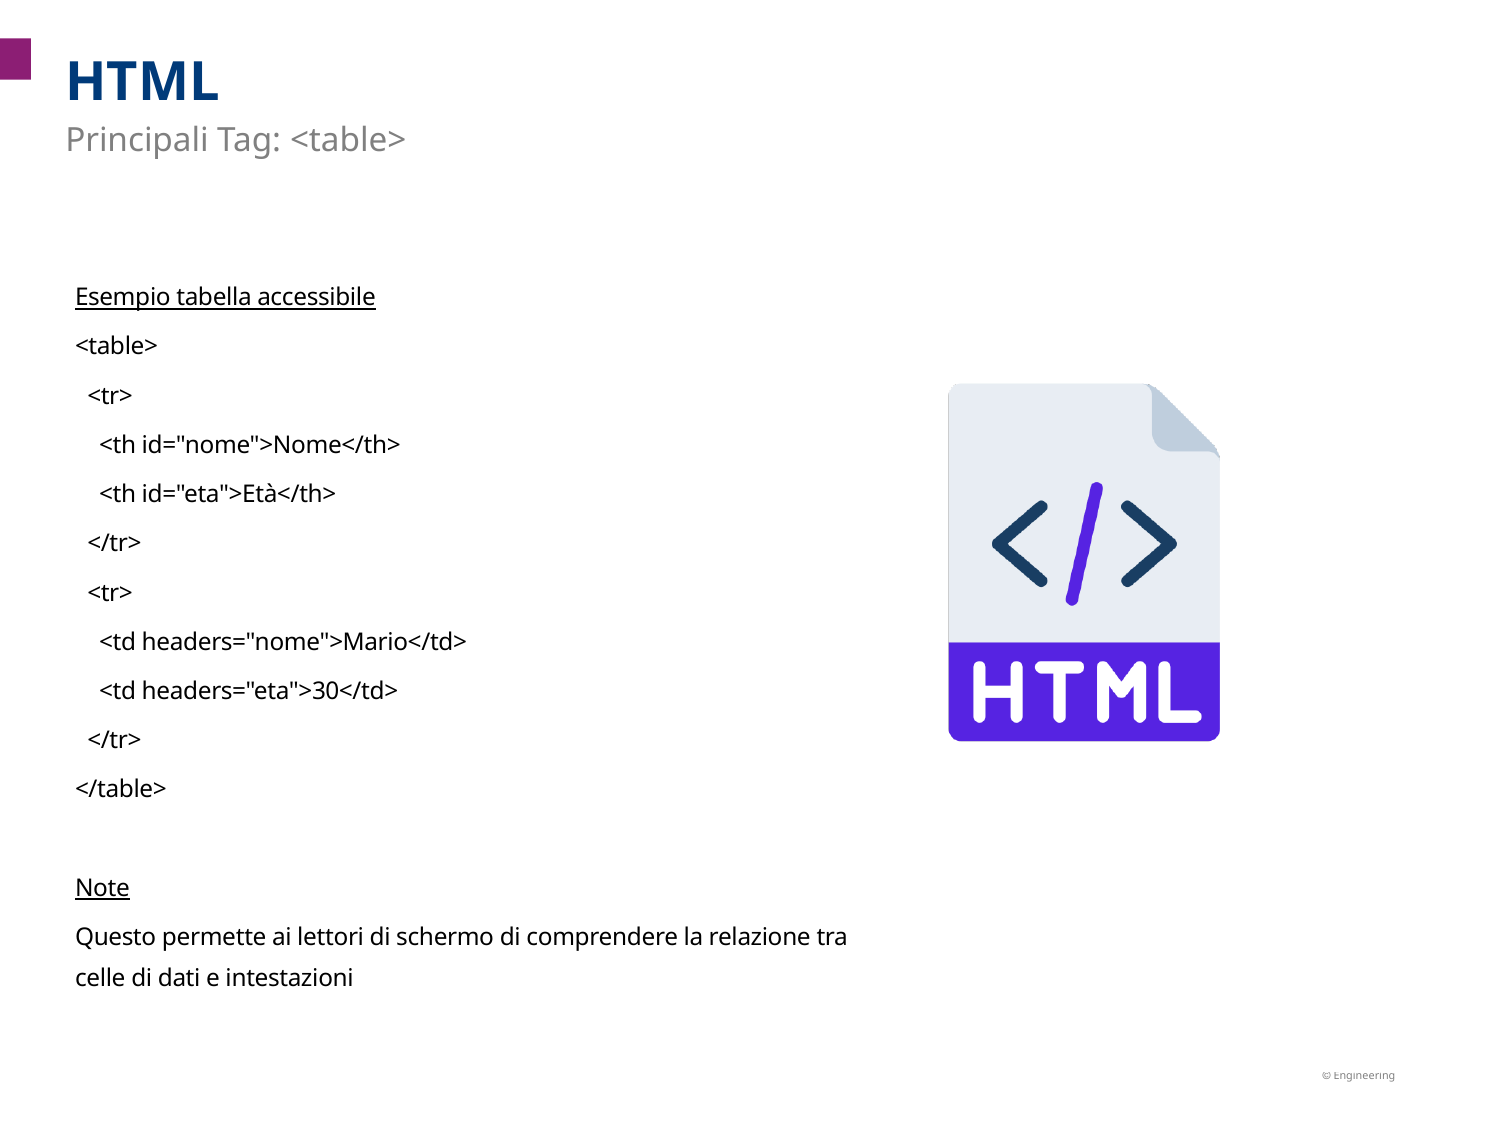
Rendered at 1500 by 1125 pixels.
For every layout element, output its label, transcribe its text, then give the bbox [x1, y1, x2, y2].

text_box Principali Tag: <table> [65, 117, 1269, 162]
list Esempio tabella accessibile <table> <tr> <th id="nome">Nome</th> <th id="eta">Età</th> </tr> <tr> <td headers="nome">Mario</td> <td headers="eta">30</td> </tr> </table> Note Questo permette ai lettori di schermo di comprendere la relazione tra celle di dati e intestazioni [75, 262, 880, 1005]
picture [899, 377, 1269, 748]
text_box HTML [65, 46, 1284, 91]
